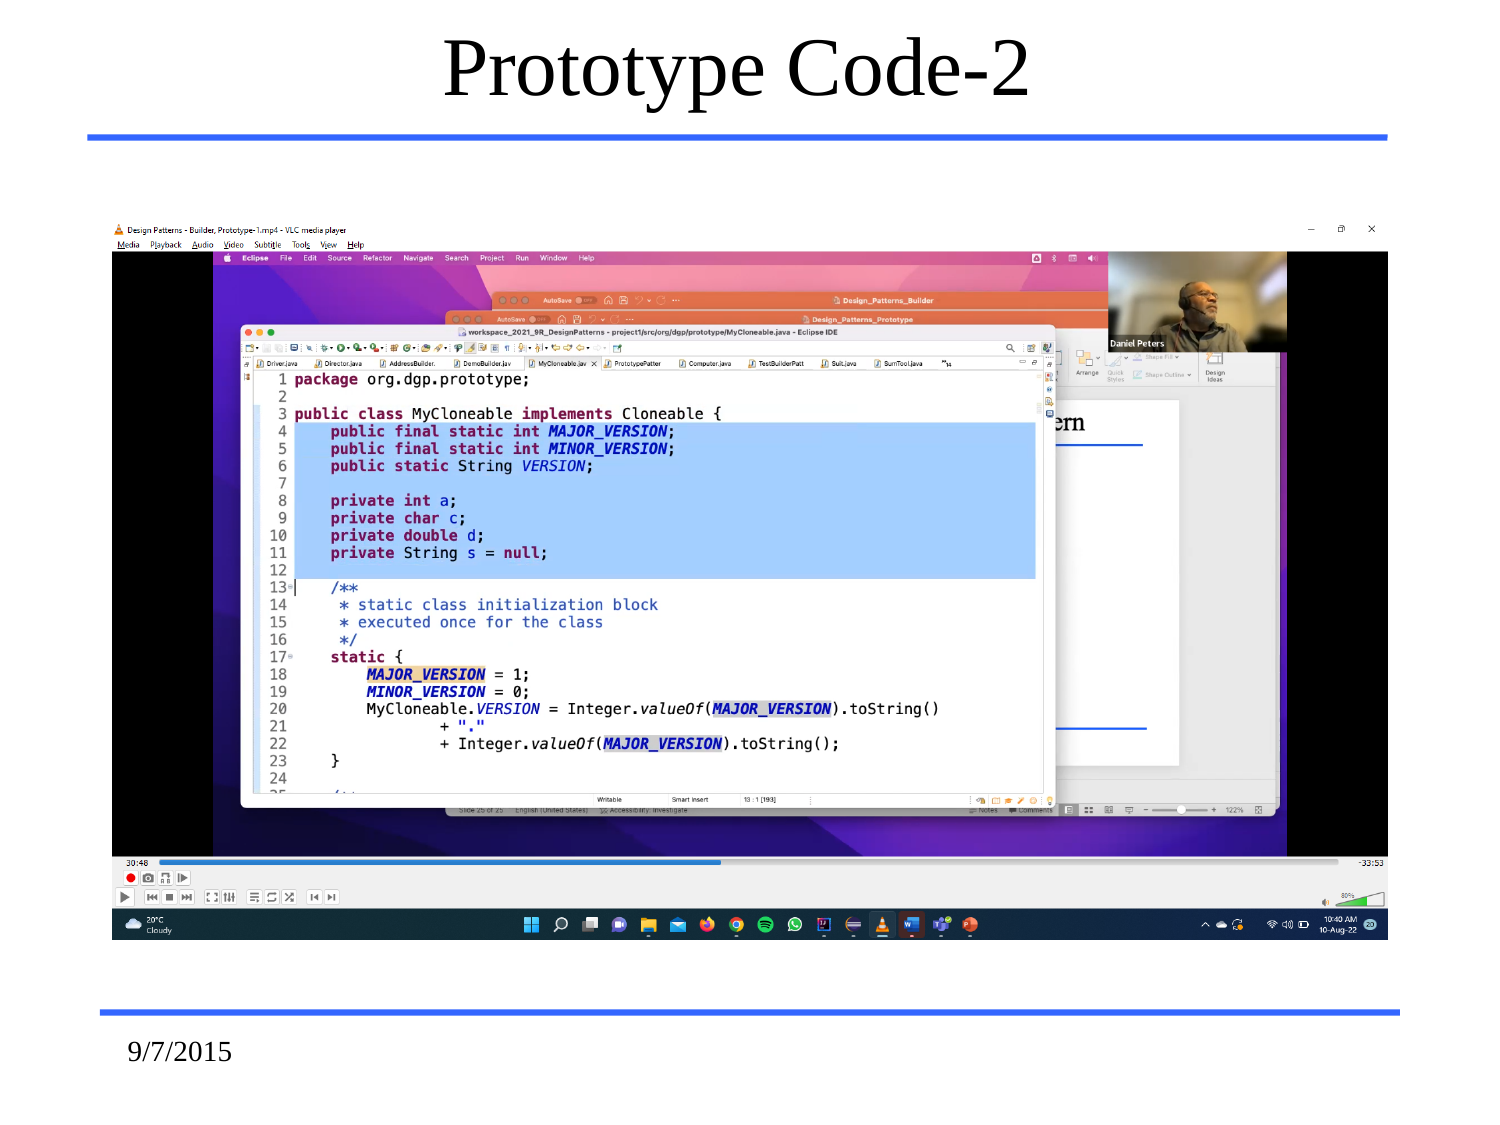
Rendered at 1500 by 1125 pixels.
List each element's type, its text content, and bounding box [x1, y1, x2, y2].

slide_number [112, 1025, 425, 1100]
title Prototype Code-2 [87, 0, 1388, 125]
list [112, 222, 1388, 940]
